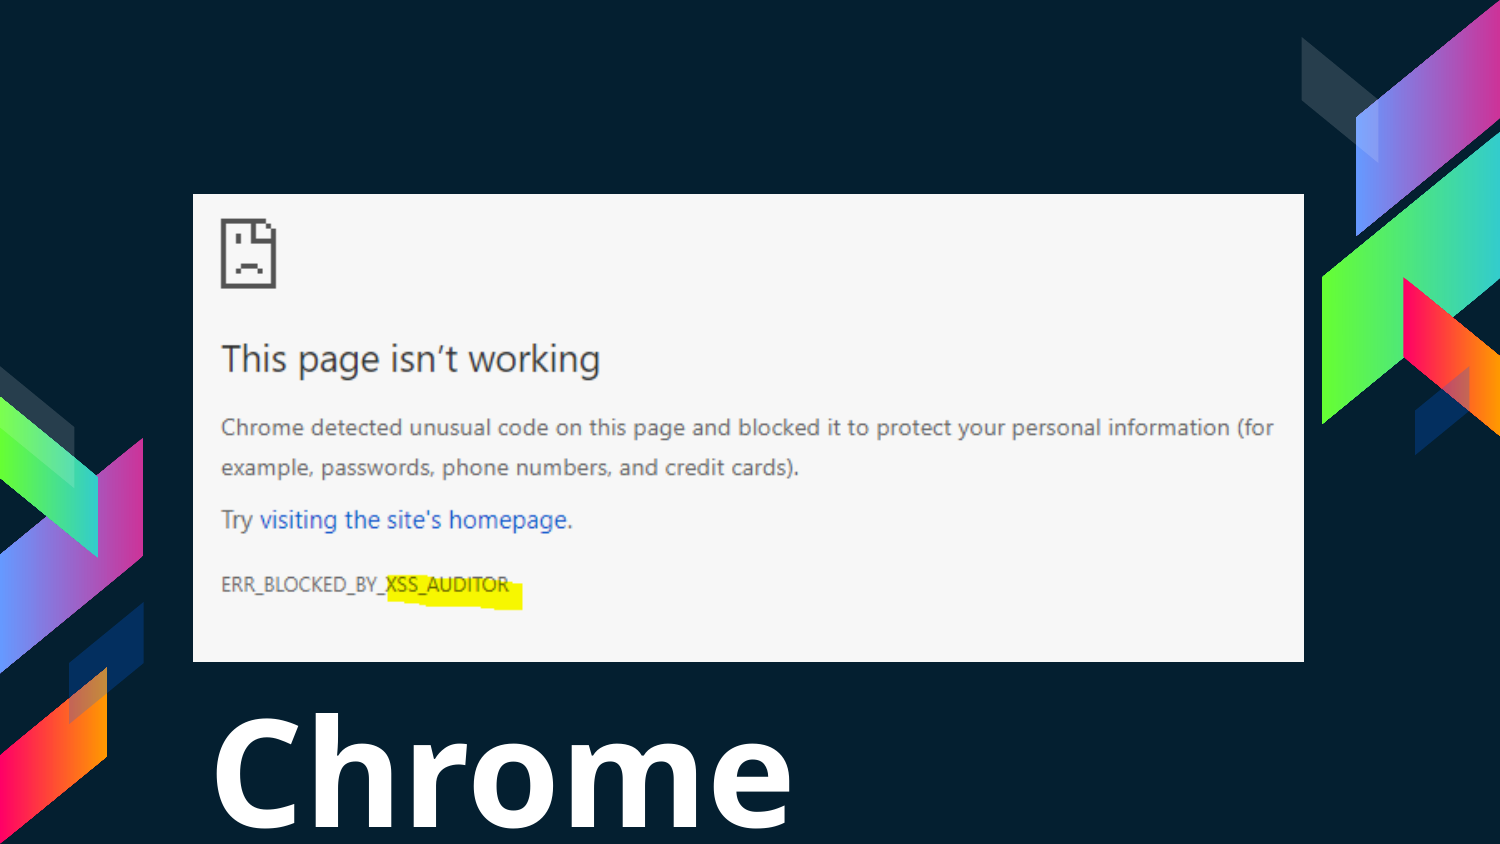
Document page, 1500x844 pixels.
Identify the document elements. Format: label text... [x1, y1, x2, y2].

text_box Chrome [193, 682, 1119, 844]
picture [193, 193, 1304, 662]
